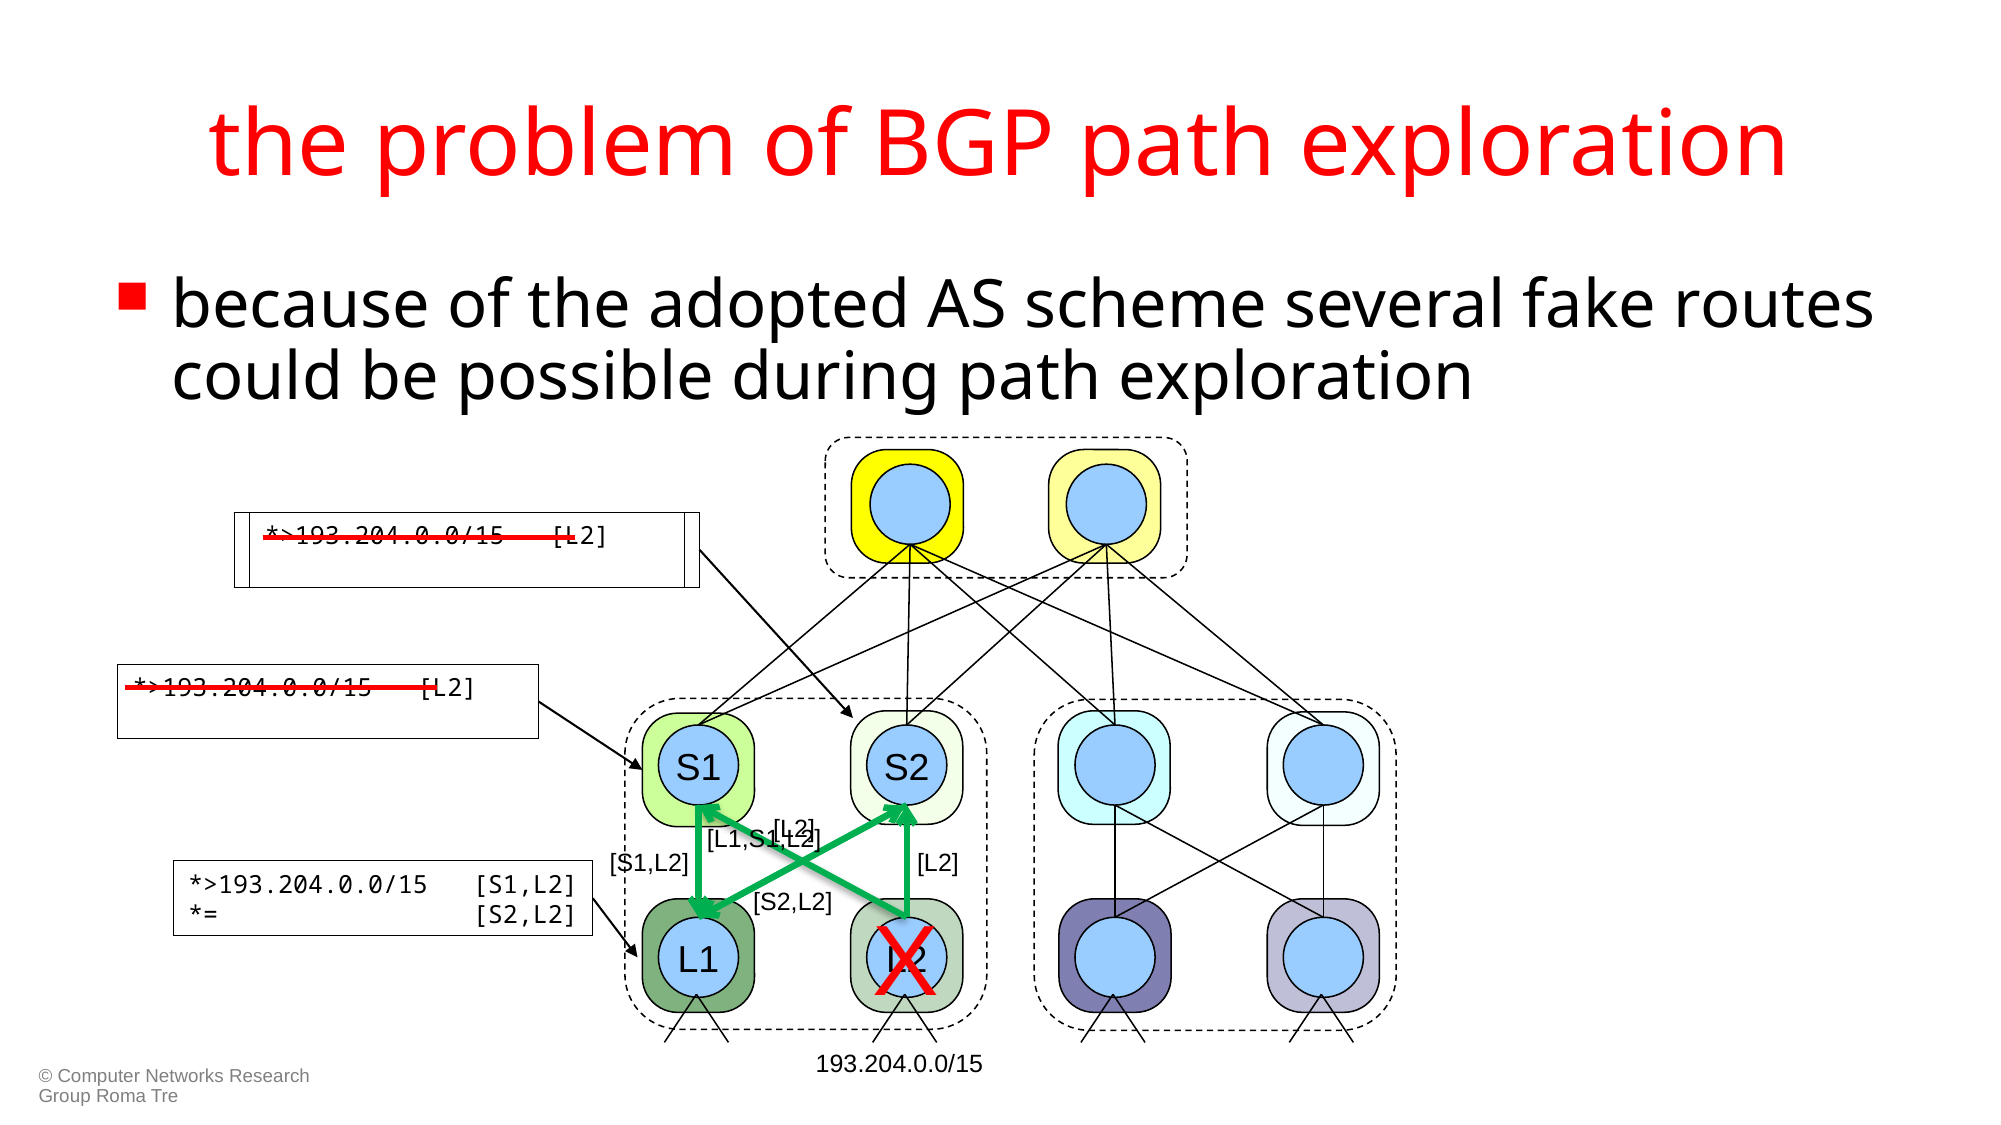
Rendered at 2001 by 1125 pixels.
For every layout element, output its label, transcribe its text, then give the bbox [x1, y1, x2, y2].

text_box *>193.204.0.0/15 [L2] [117, 664, 539, 739]
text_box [698, 805, 905, 918]
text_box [538, 701, 643, 771]
text_box *>193.204.0.0/15 [L2] [L1,S1,L2] [234, 512, 249, 588]
title the problem of BGP path exploration [99, 45, 1900, 233]
list because of the adopted AS scheme several fake routes could be possible during path exploration [99, 262, 1900, 456]
text_box *>193.204.0.0/15 [L2] [249, 512, 619, 588]
text_box *>193.204.0.0/15 [S1,L2] *= [S2,L2] [173, 860, 593, 936]
text_box [S1,L2] [594, 839, 619, 885]
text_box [579, 898, 638, 958]
text_box 193.204.0.0/15 [800, 1052, 1055, 1085]
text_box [684, 550, 854, 719]
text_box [624, 437, 1397, 1043]
